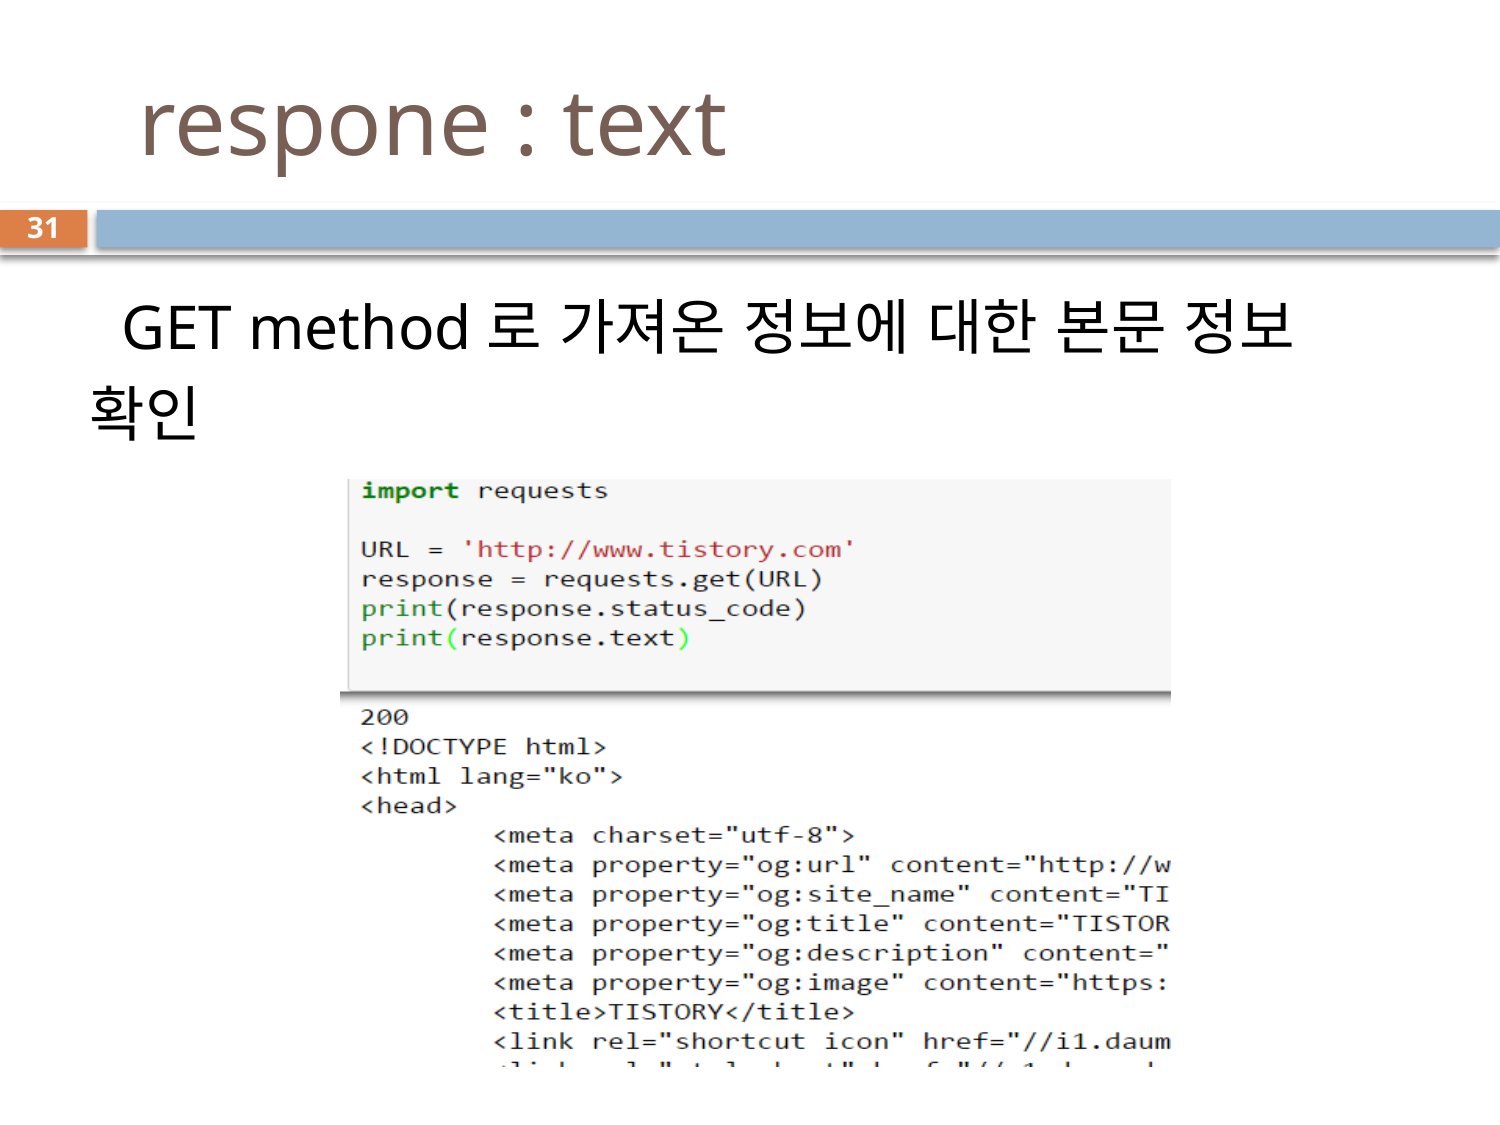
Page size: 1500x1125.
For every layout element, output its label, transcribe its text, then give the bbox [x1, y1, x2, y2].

title respone : text [100, 37, 1438, 200]
list GET method로 가져온 정보에 대한 본문 정보 확인 [75, 267, 1425, 480]
slide_number 31 [0, 208, 88, 249]
picture [340, 479, 1171, 1068]
